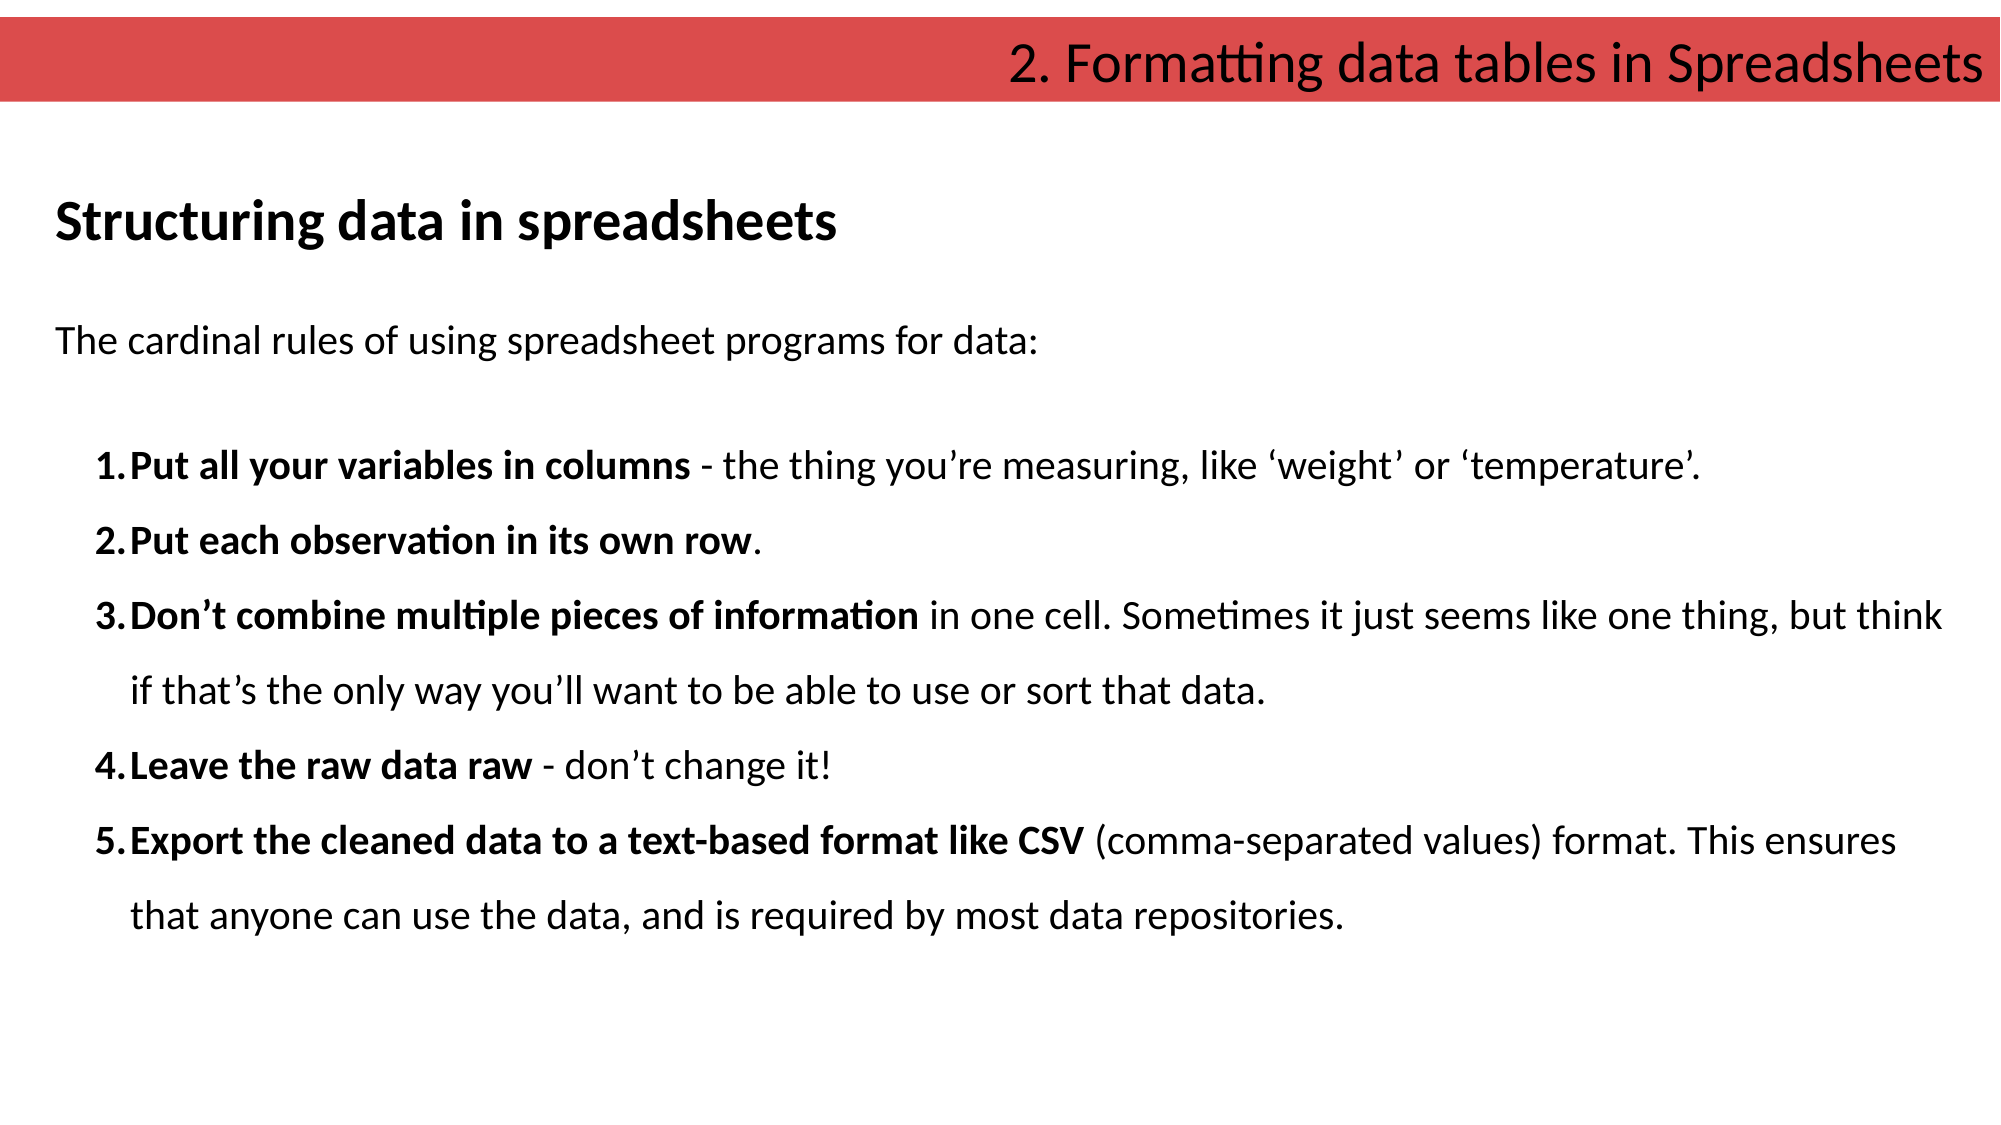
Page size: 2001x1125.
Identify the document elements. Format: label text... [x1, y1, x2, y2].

text_box 2. Formatting data tables in Spreadsheets [0, 17, 2000, 102]
text_box Structuring data in spreadsheets The cardinal rules of using spreadsheet programs for data: Put all your variables in columns - the thing you’re measuring, like ‘weight’ or ‘temperature’. Put each observation in its own row. Don’t combine multiple pieces of information in one cell. Sometimes it just seems like one thing, but think if that’s the only way you’ll want to be able to use or sort that data. Leave the raw data raw - don’t change it! Export the cleaned data to a text-based format like CSV (comma-separated values) format. This ensures that anyone can use the data, and is required by most data repositories. [40, 175, 1960, 945]
